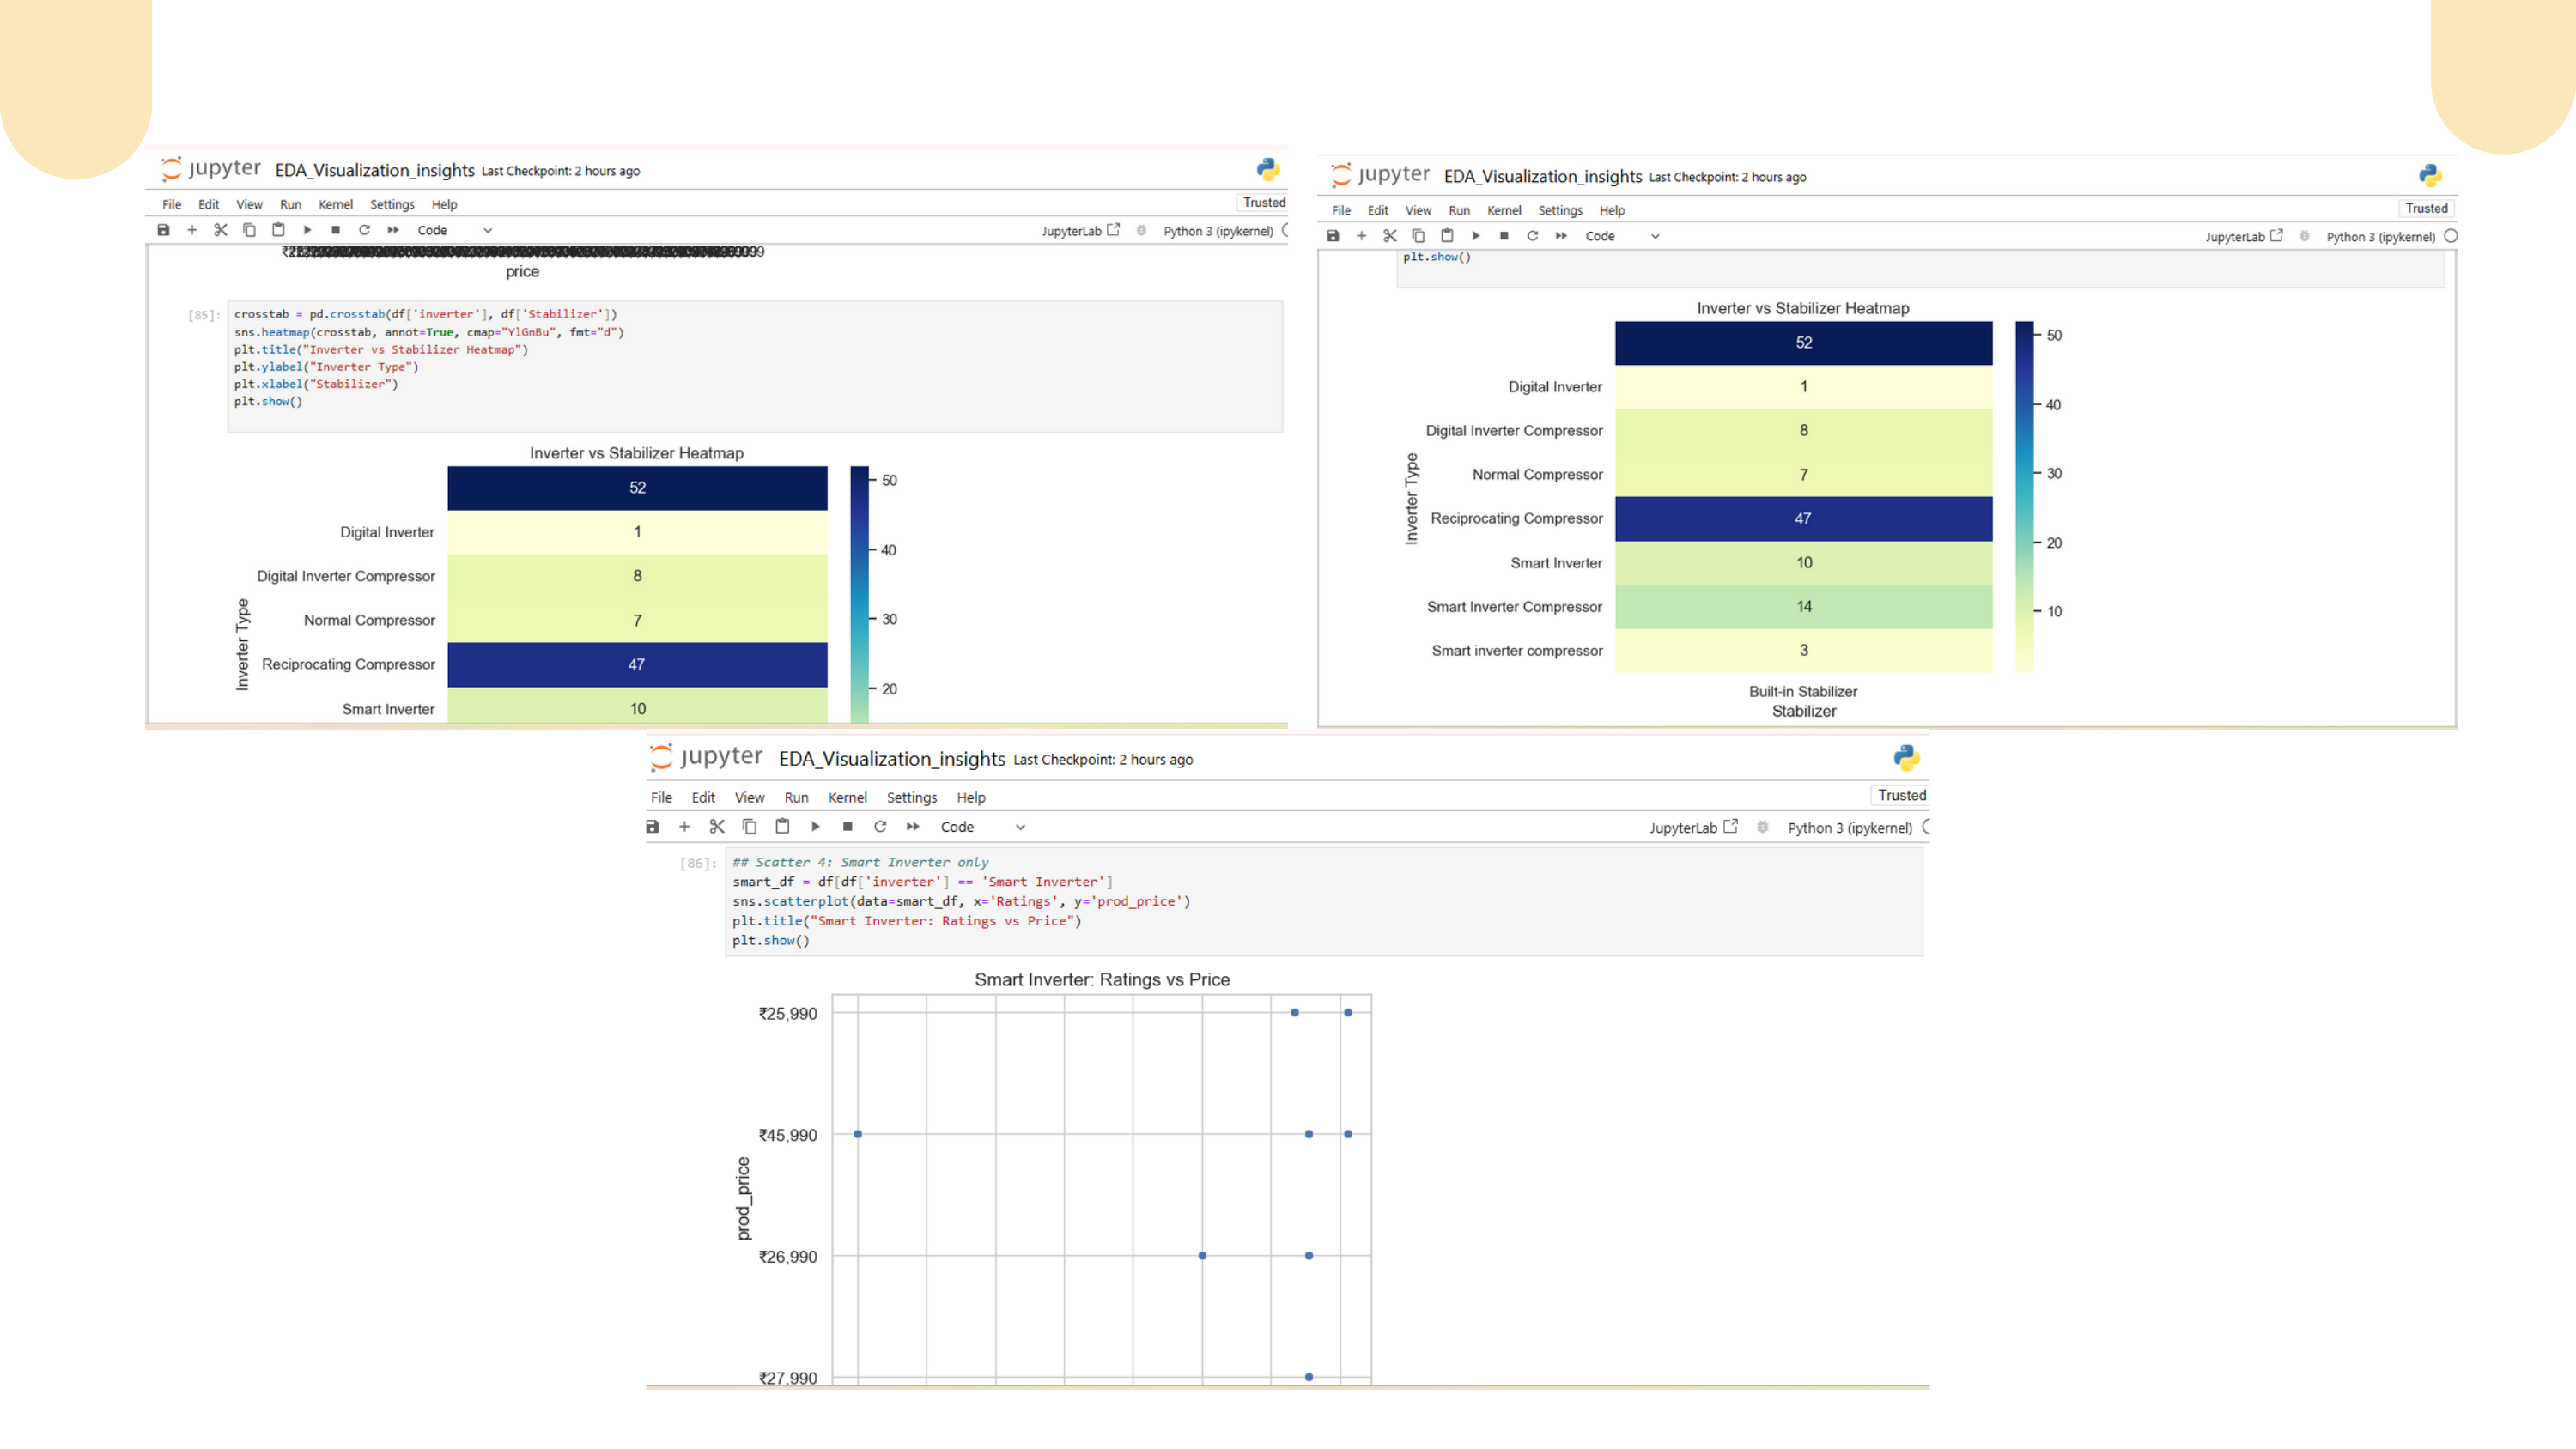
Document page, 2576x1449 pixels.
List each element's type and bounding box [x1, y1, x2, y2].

text_box [1317, 154, 2458, 730]
text_box [646, 729, 1930, 1390]
text_box [144, 144, 1289, 730]
text_box [2430, 0, 2576, 155]
text_box [0, 0, 153, 179]
